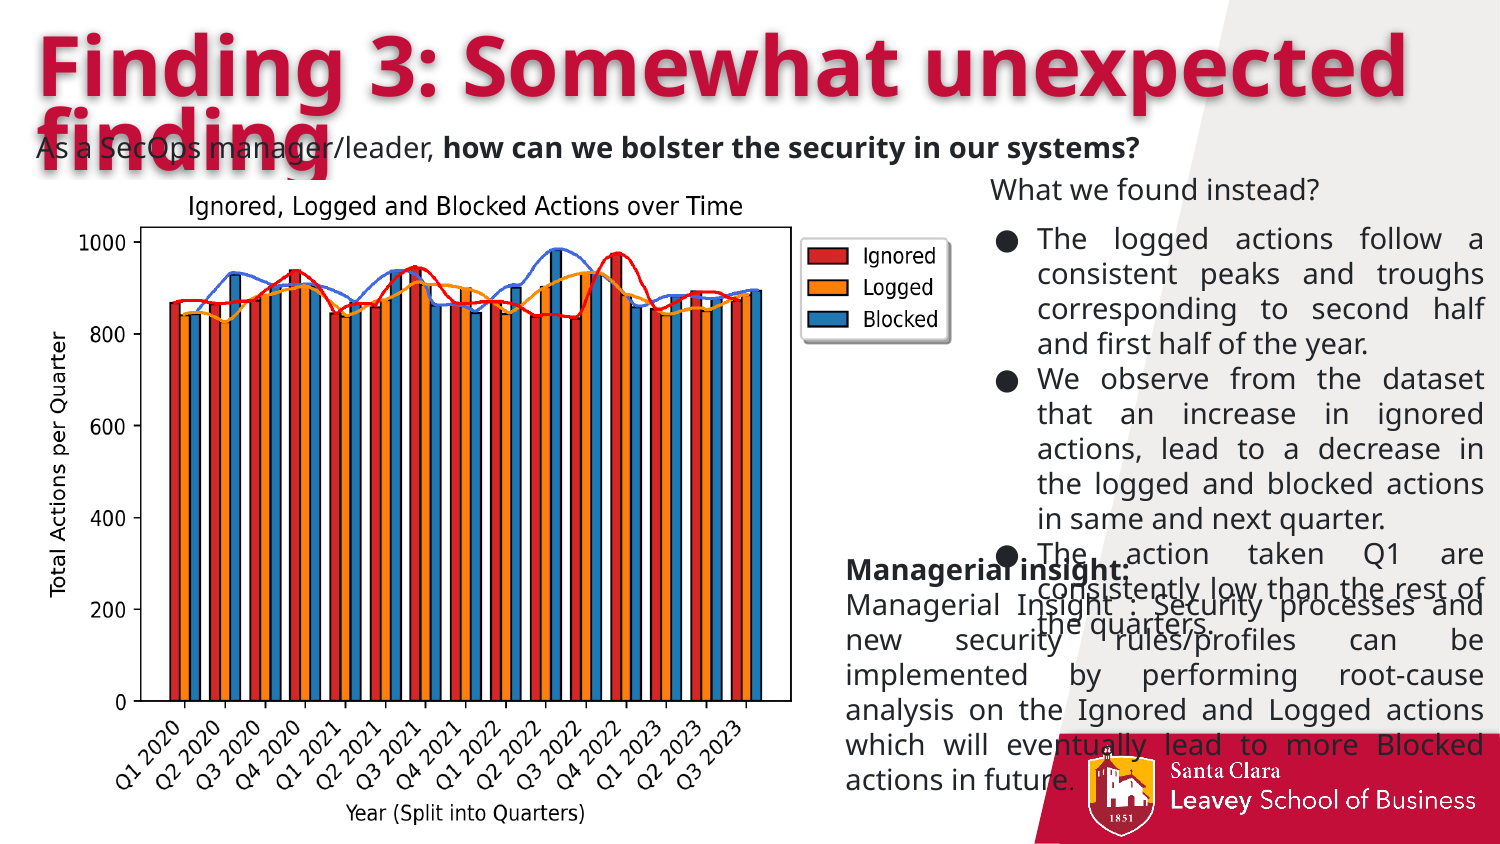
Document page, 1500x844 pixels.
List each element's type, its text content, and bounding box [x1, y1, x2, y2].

picture [35, 180, 960, 840]
subtitle As a SecOps manager/leader, how can we bolster the security in our systems? [36, 128, 1344, 619]
title Finding 3: Somewhat unexpected finding [36, 36, 1500, 155]
text_box What we found instead? The logged actions follow a consistent peaks and troughs corresponding to second half and first half of the year. We observe from the dataset that an increase in ignored actions, lead to a decrease in the logged and blocked actions in same and next quarter. The action taken Q1 are consistently low than the rest of the quarters. [1344, 155, 1500, 536]
picture [1087, 811, 1475, 837]
text_box Managerial insight: Managerial Insight : Security processes and new security rules/profiles can be implemented by performing root-cause analysis on the Ignored and Logged actions which will eventually lead to more Blocked actions in future. [964, 536, 1500, 811]
